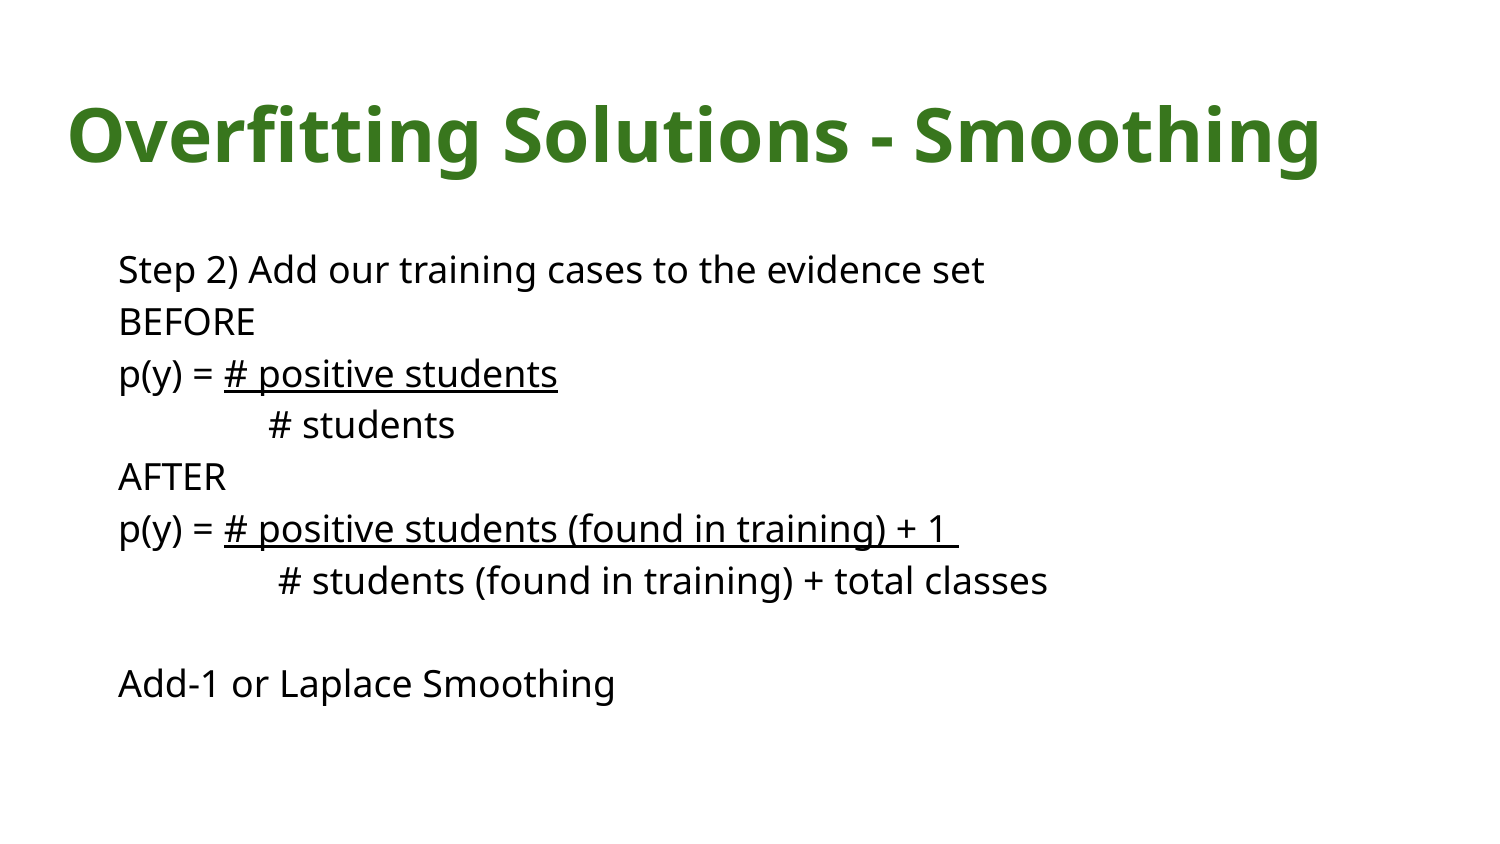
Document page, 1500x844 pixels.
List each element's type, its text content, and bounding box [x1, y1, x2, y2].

list Step 2) Add our training cases to the evidence set BEFORE p(y) = # positive students # students AFTER p(y) = # positive students (found in training) + 1 # students (found in training) + total classes Add-1 or Laplace Smoothing [103, 224, 1397, 844]
title Overfitting Solutions - Smoothing [51, 72, 1449, 167]
